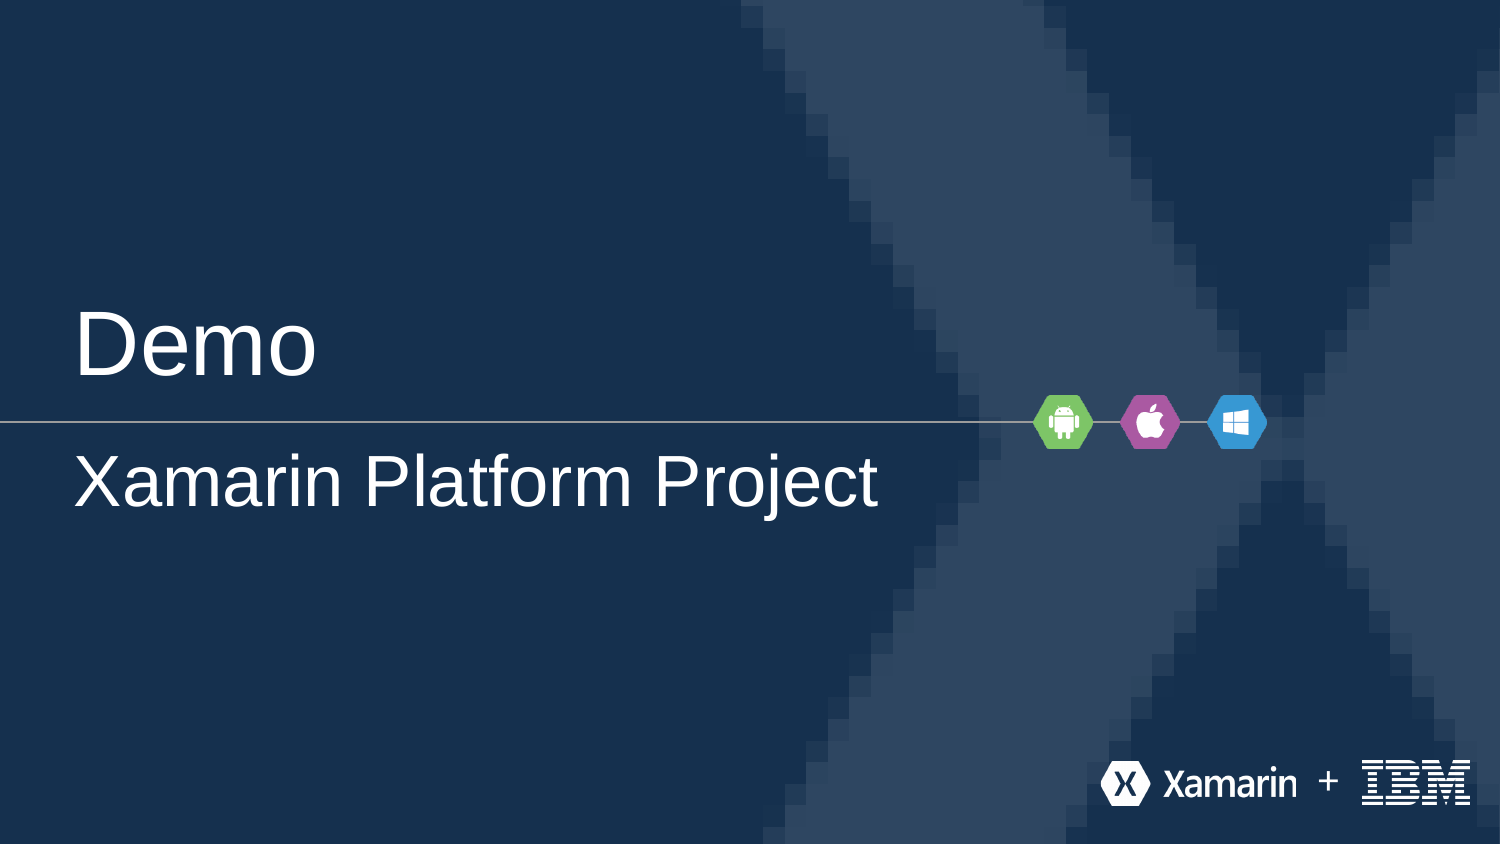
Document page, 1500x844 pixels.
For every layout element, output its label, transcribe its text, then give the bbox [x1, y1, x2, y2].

picture [612, 0, 1500, 844]
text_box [1100, 756, 1470, 806]
text_box Xamarin Platform Project [58, 431, 607, 582]
subtitle Demo [59, 276, 607, 421]
